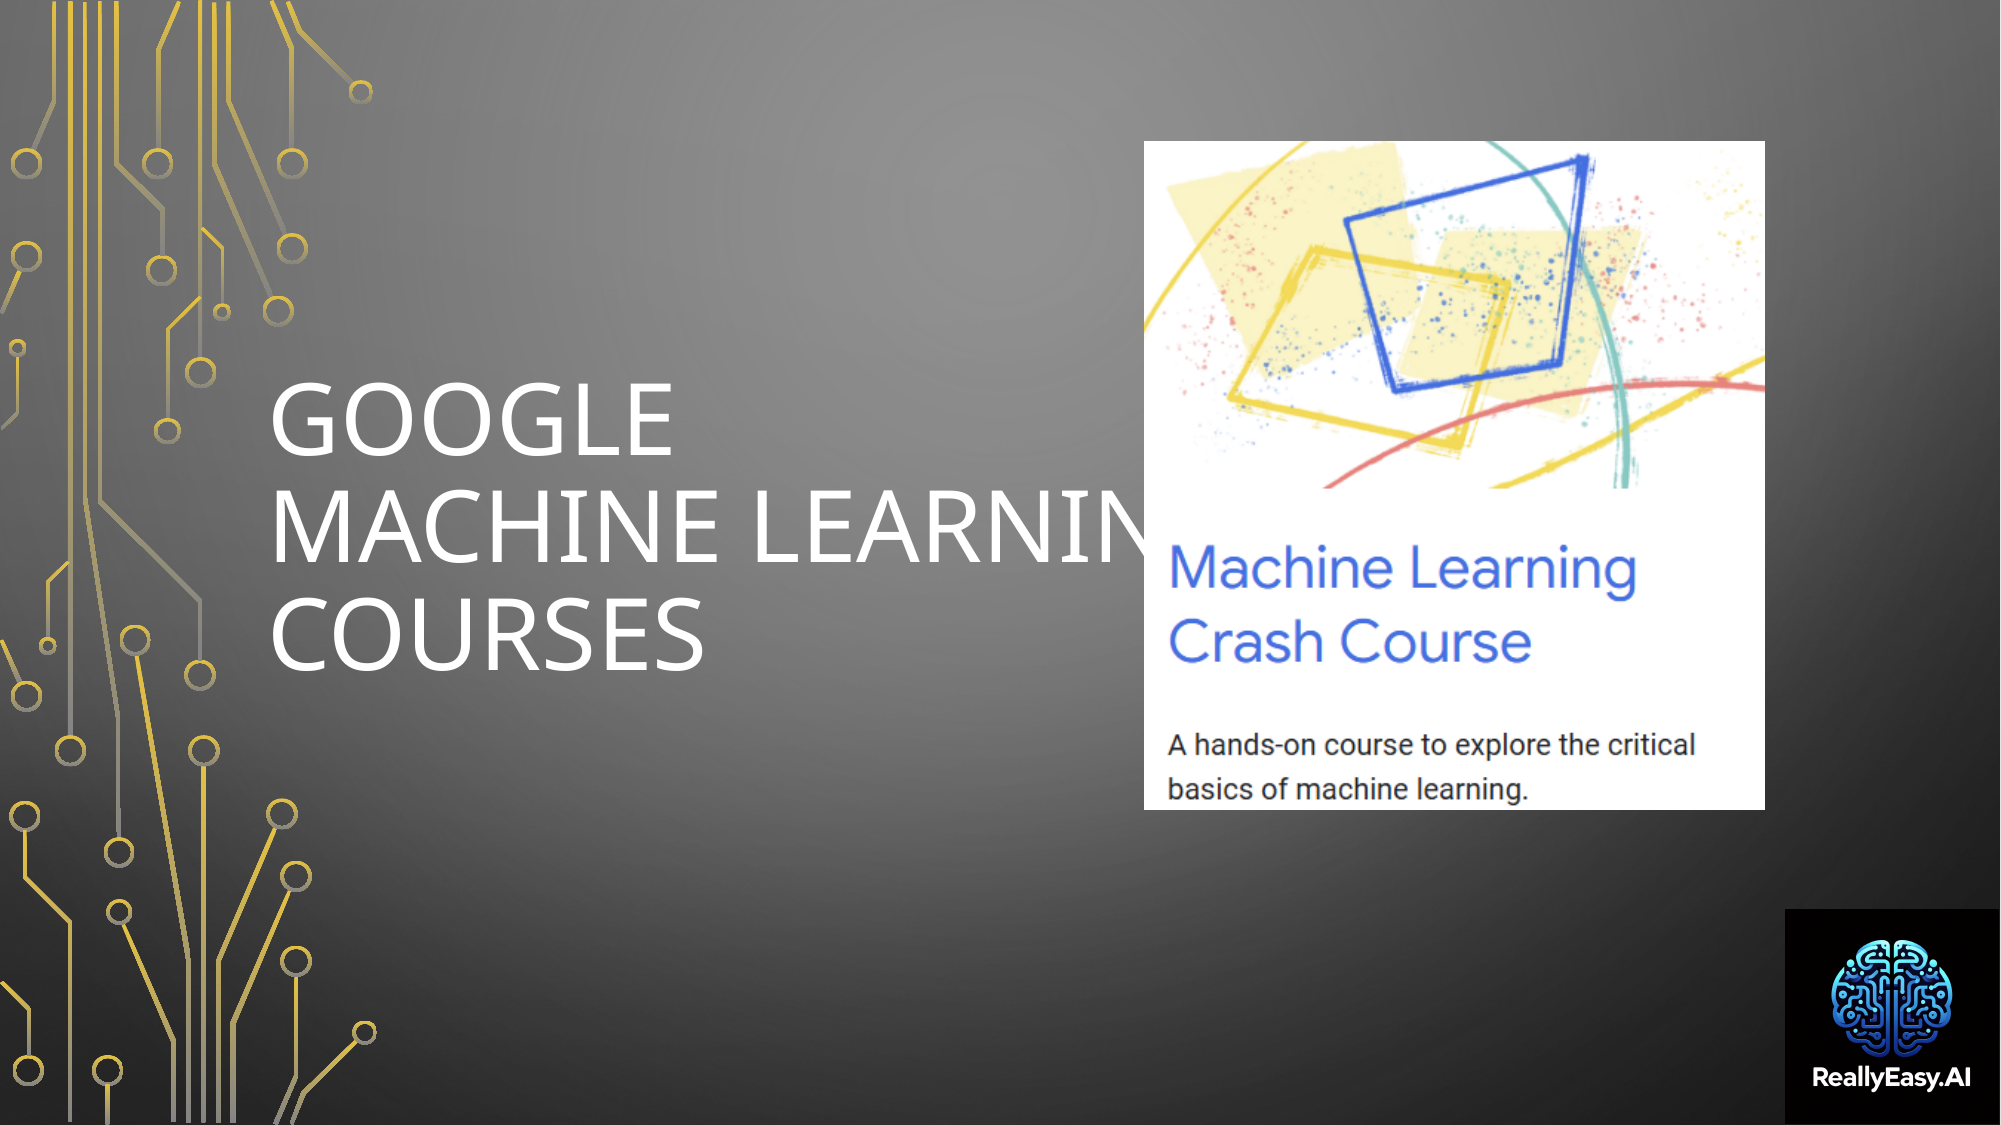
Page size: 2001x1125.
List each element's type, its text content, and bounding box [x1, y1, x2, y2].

picture [1144, 140, 1765, 811]
title Google Machine Learning courses [252, 333, 1144, 700]
picture [1784, 909, 2000, 1124]
